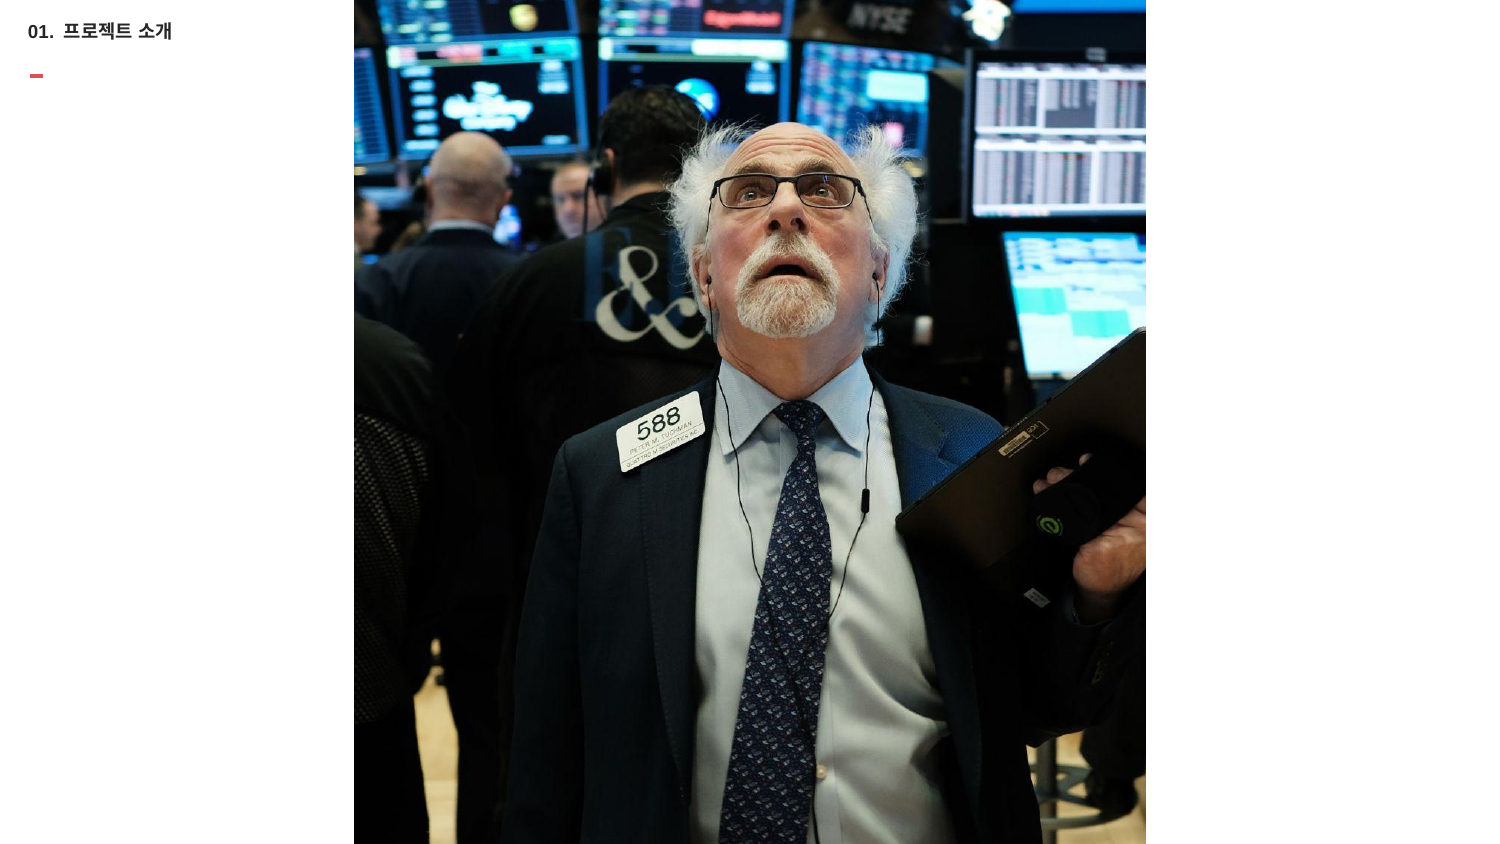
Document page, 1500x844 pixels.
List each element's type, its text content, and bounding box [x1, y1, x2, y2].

picture [353, 0, 1147, 844]
title 01. 프로젝트 소개 [27, 10, 348, 51]
